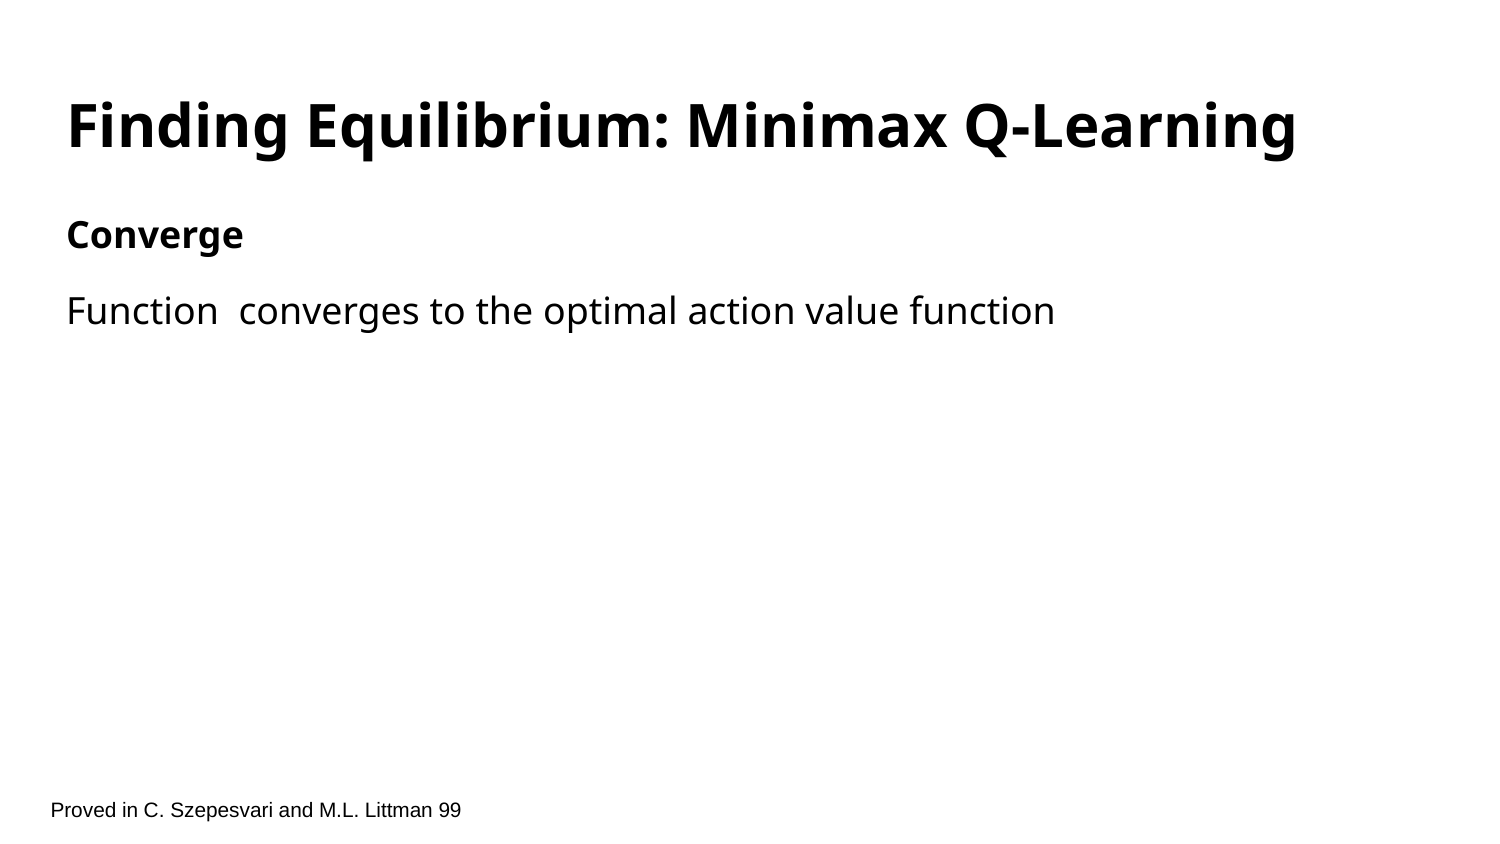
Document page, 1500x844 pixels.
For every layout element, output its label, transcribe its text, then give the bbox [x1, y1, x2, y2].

title Finding Equilibrium: Minimax Q-Learning [51, 72, 1449, 176]
text_box Proved in C. Szepesvari and M.L. Littman 99 [35, 789, 1449, 830]
